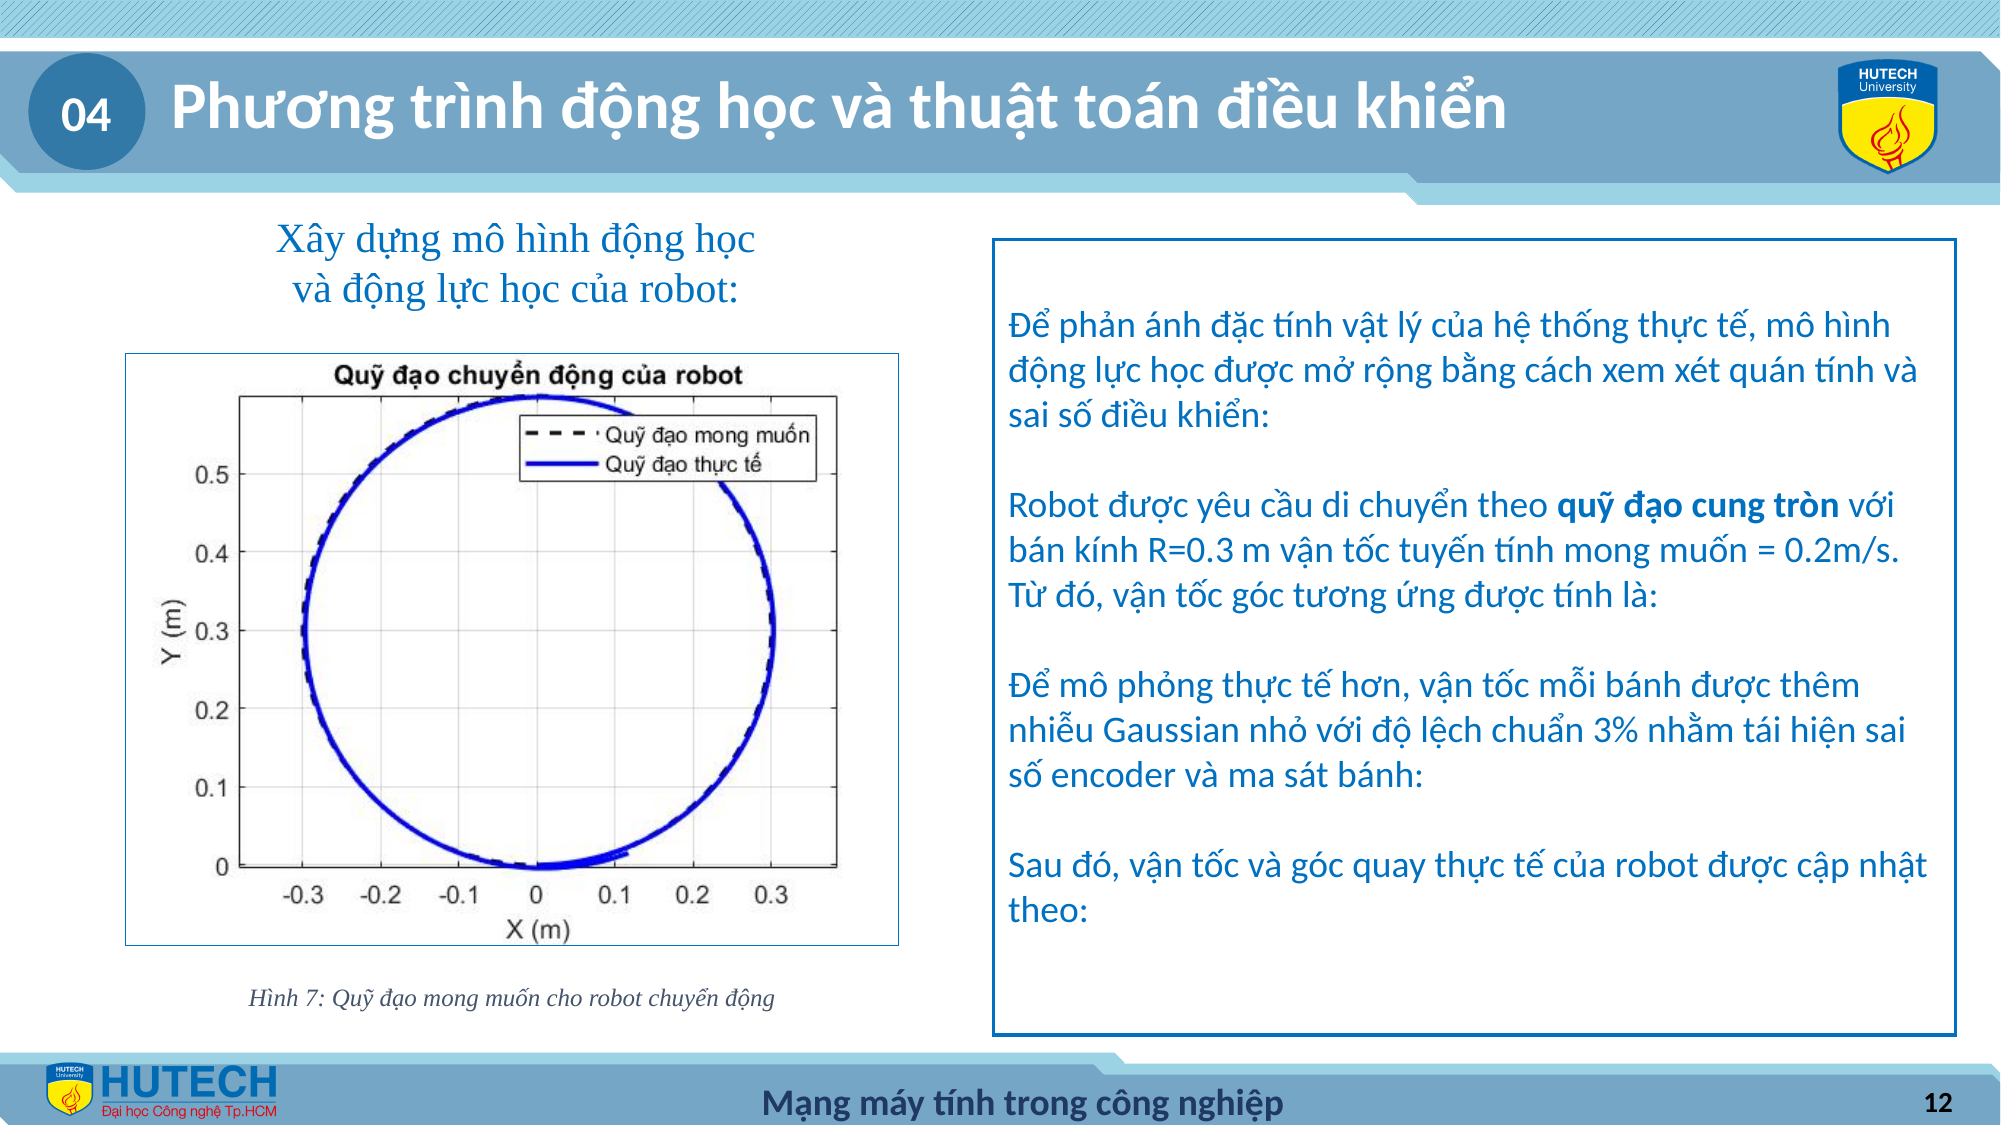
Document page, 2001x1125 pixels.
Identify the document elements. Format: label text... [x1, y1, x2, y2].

text_box Hình 7: Quỹ đạo mong muốn cho robot chuyển động [85, 979, 939, 1016]
picture [125, 352, 899, 946]
picture [1787, 59, 1989, 176]
text_box Phương trình động học và thuật toán điều khiển [156, 46, 1760, 164]
text_box Xây dựng mô hình động học và động lực học của robot: [15, 203, 1017, 319]
slide_number 12 [1517, 1071, 1968, 1125]
picture [30, 1049, 292, 1125]
text_box 04 [28, 53, 146, 170]
